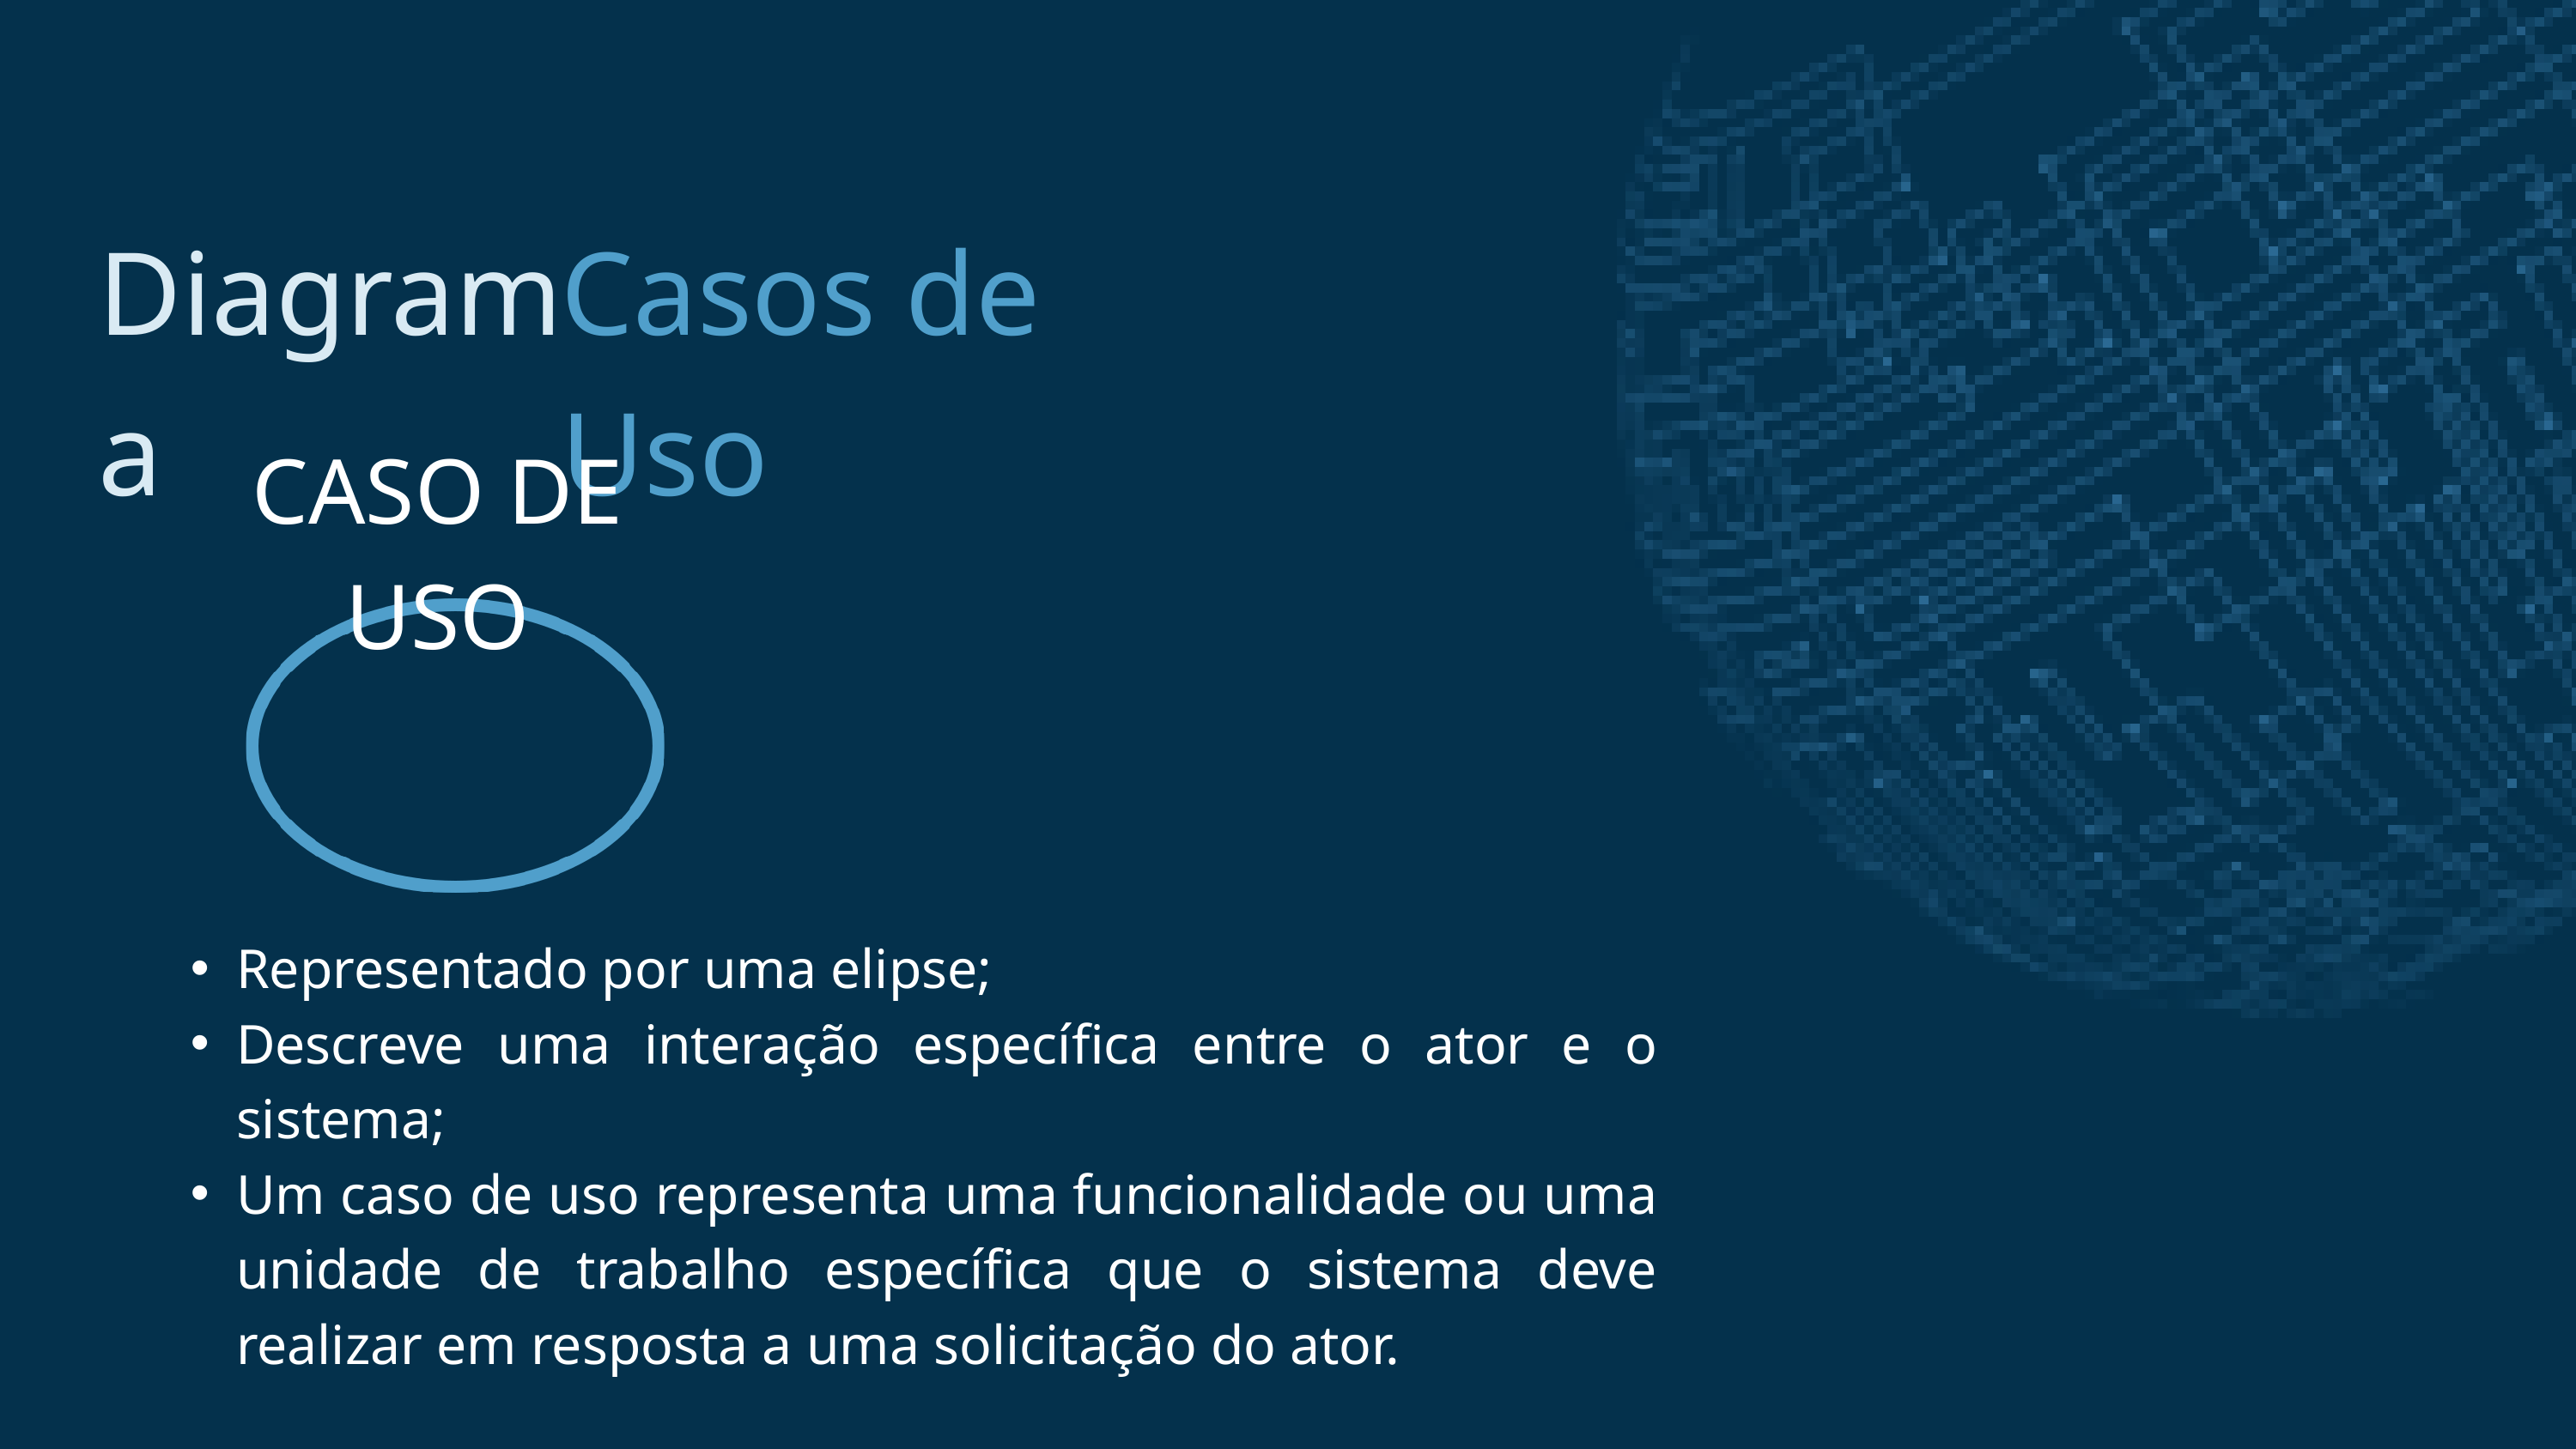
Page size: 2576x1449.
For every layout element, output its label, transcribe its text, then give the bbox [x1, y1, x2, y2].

text_box [1617, 0, 2576, 1019]
text_box Representado por uma elipse; Descreve uma interação específica entre o ator e o sistema; Um caso de uso representa uma funcionalidade ou uma unidade de trabalho específica que o sistema deve realizar em resposta a uma solicitação do ator. [144, 924, 1660, 1375]
text_box Diagrama [98, 197, 588, 518]
text_box Casos de Uso [588, 197, 1258, 518]
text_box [224, 597, 686, 1019]
text_box CASO DE USO [189, 416, 686, 667]
